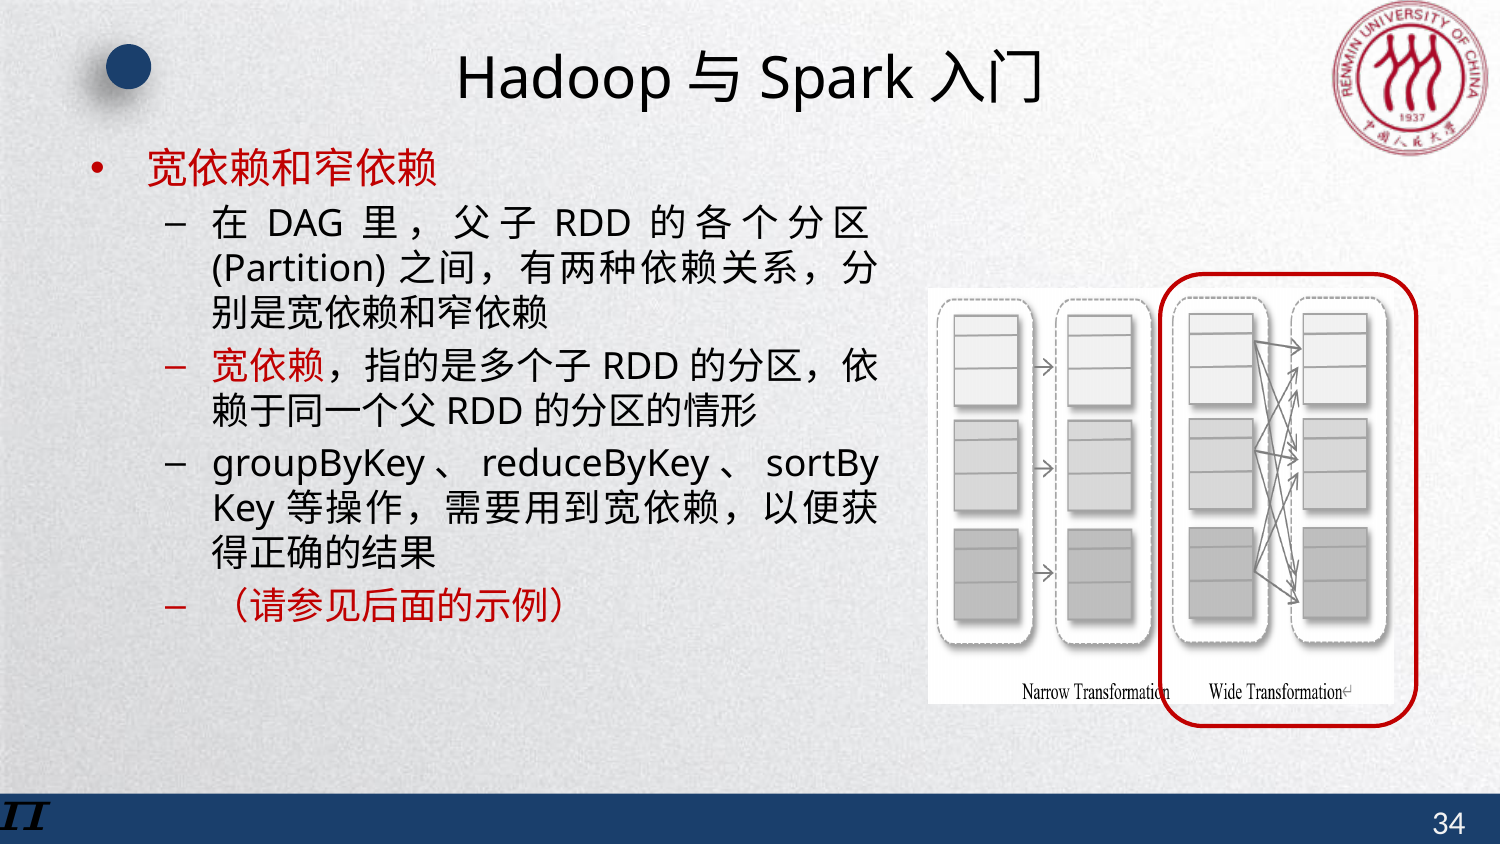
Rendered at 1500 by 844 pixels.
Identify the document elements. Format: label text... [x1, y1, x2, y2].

title Hadoop与Spark入门 [75, 33, 1425, 116]
picture [0, 0, 1500, 793]
list 宽依赖和窄依赖 在DAG里，父子RDD的各个分区(Partition)之间，有两种依赖关系，分别是宽依赖和窄依赖 宽依赖，指的是多个子RDD的分区，依赖于同一个父RDD的分区的情形 groupByKey、reduceByKey、sortByKey等操作，需要用到宽依赖，以便获得正确的结果 （请参见后面的示例） [75, 134, 895, 781]
text_box [1169, 271, 1419, 729]
